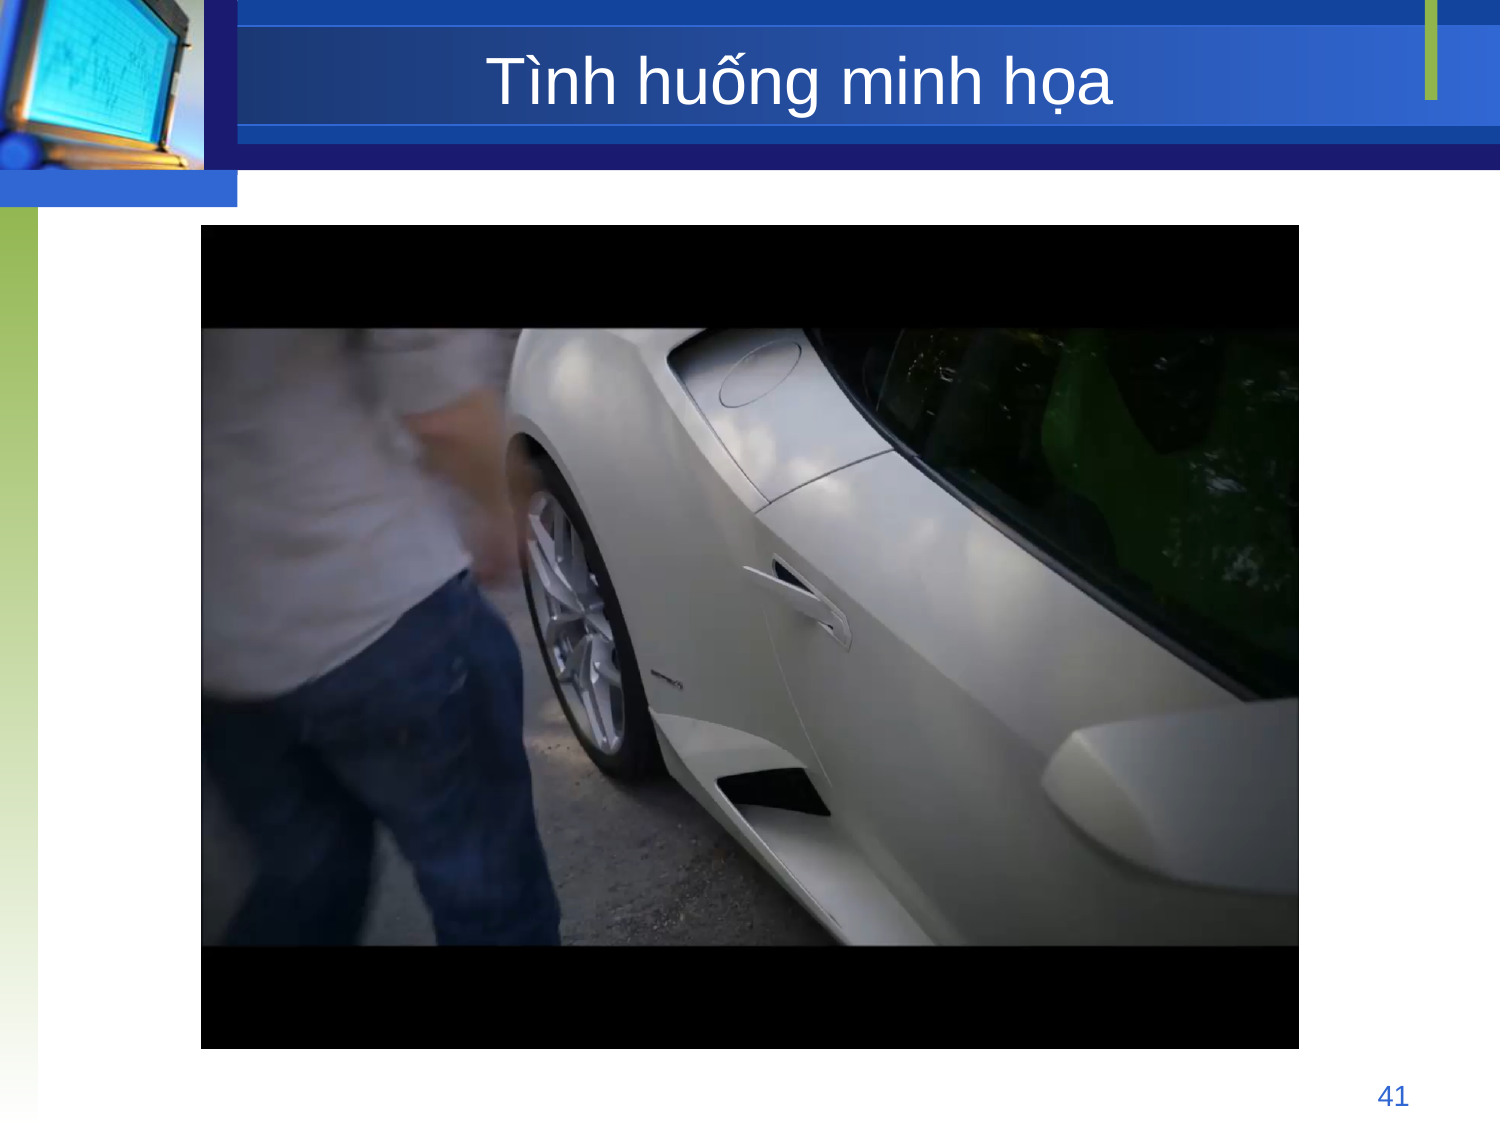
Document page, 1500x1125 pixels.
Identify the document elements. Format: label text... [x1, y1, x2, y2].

slide_number 41 [1074, 1069, 1425, 1110]
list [199, 224, 1300, 1050]
title Tình huống minh họa [237, 33, 1363, 122]
picture [0, 0, 204, 169]
